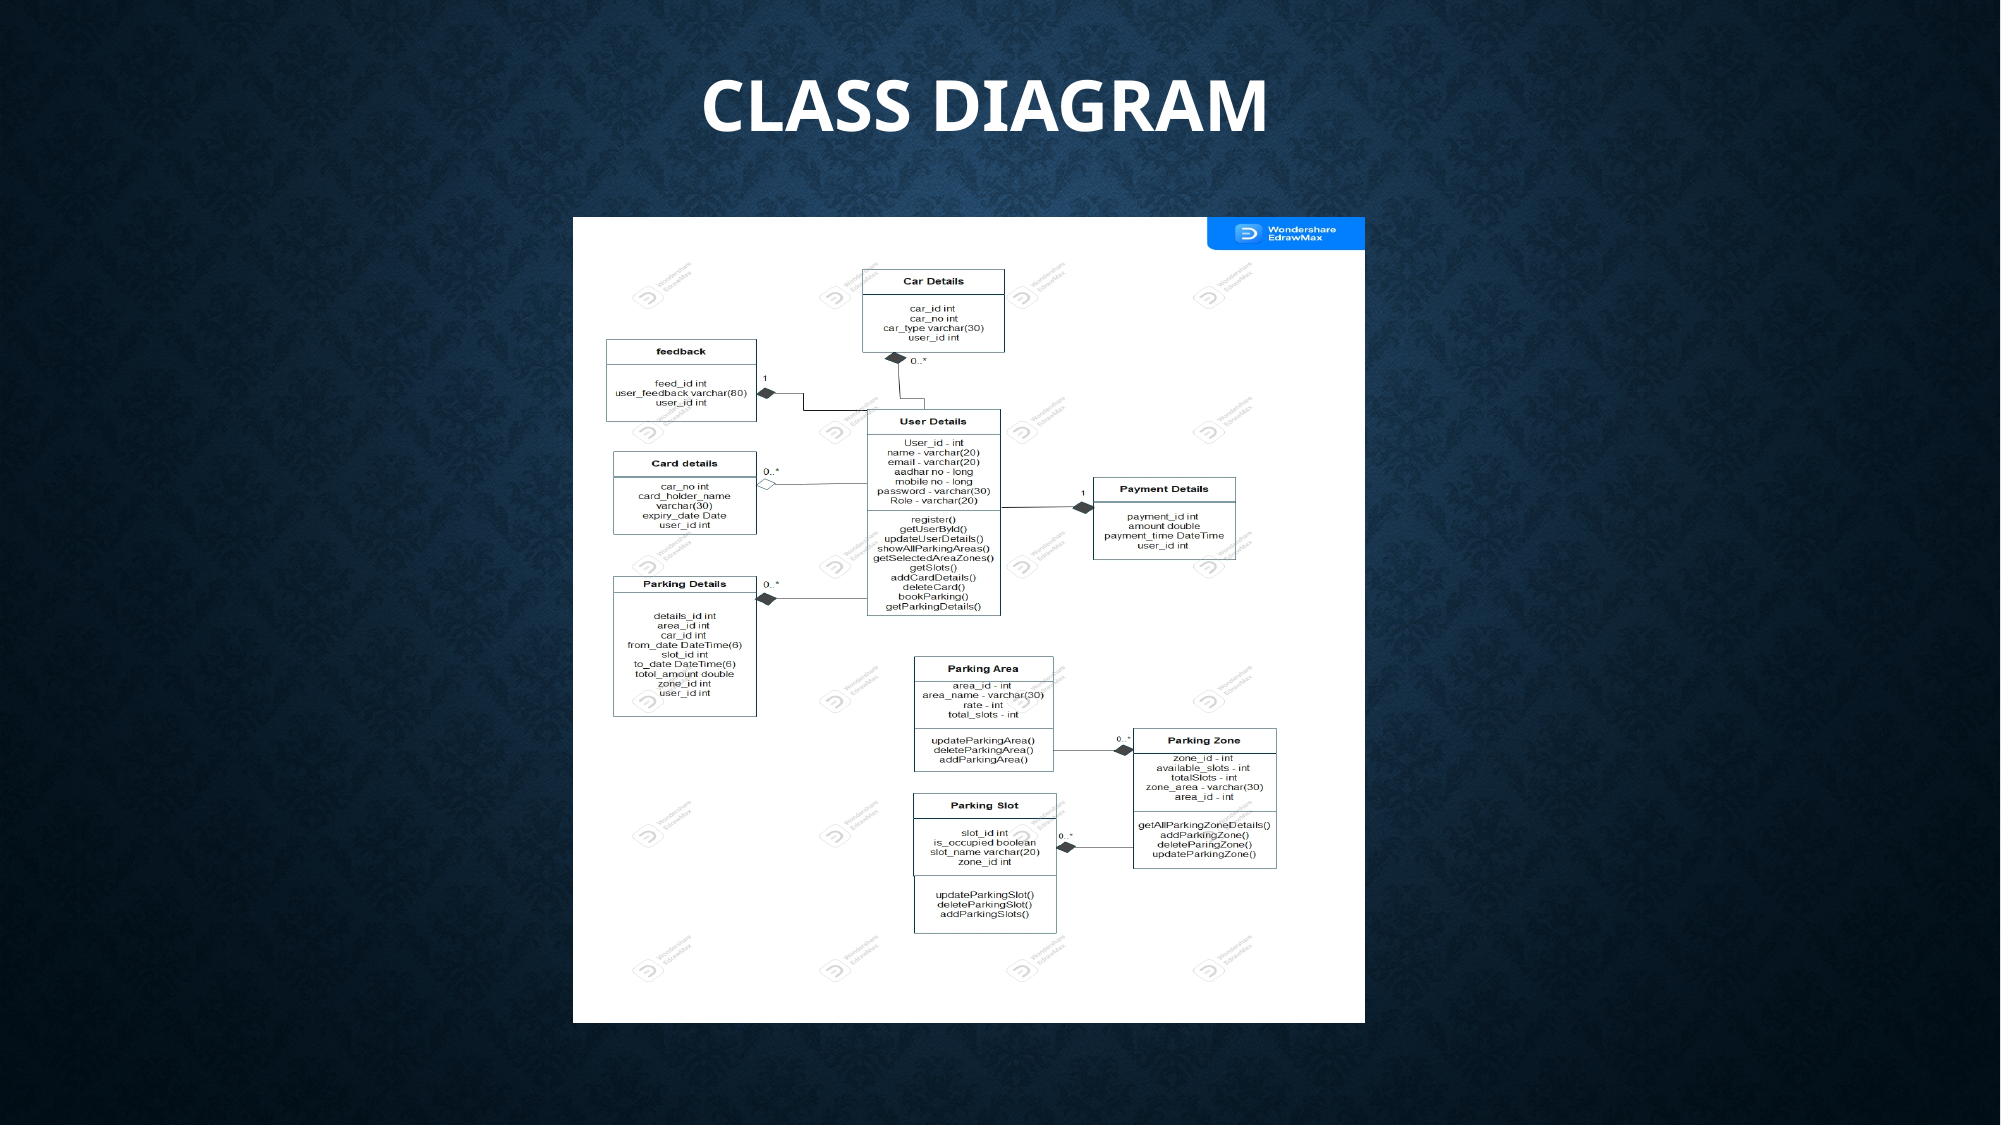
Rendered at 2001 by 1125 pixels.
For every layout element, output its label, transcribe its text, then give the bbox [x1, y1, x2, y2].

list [572, 217, 1366, 1023]
title Class diagram [136, 0, 1836, 218]
